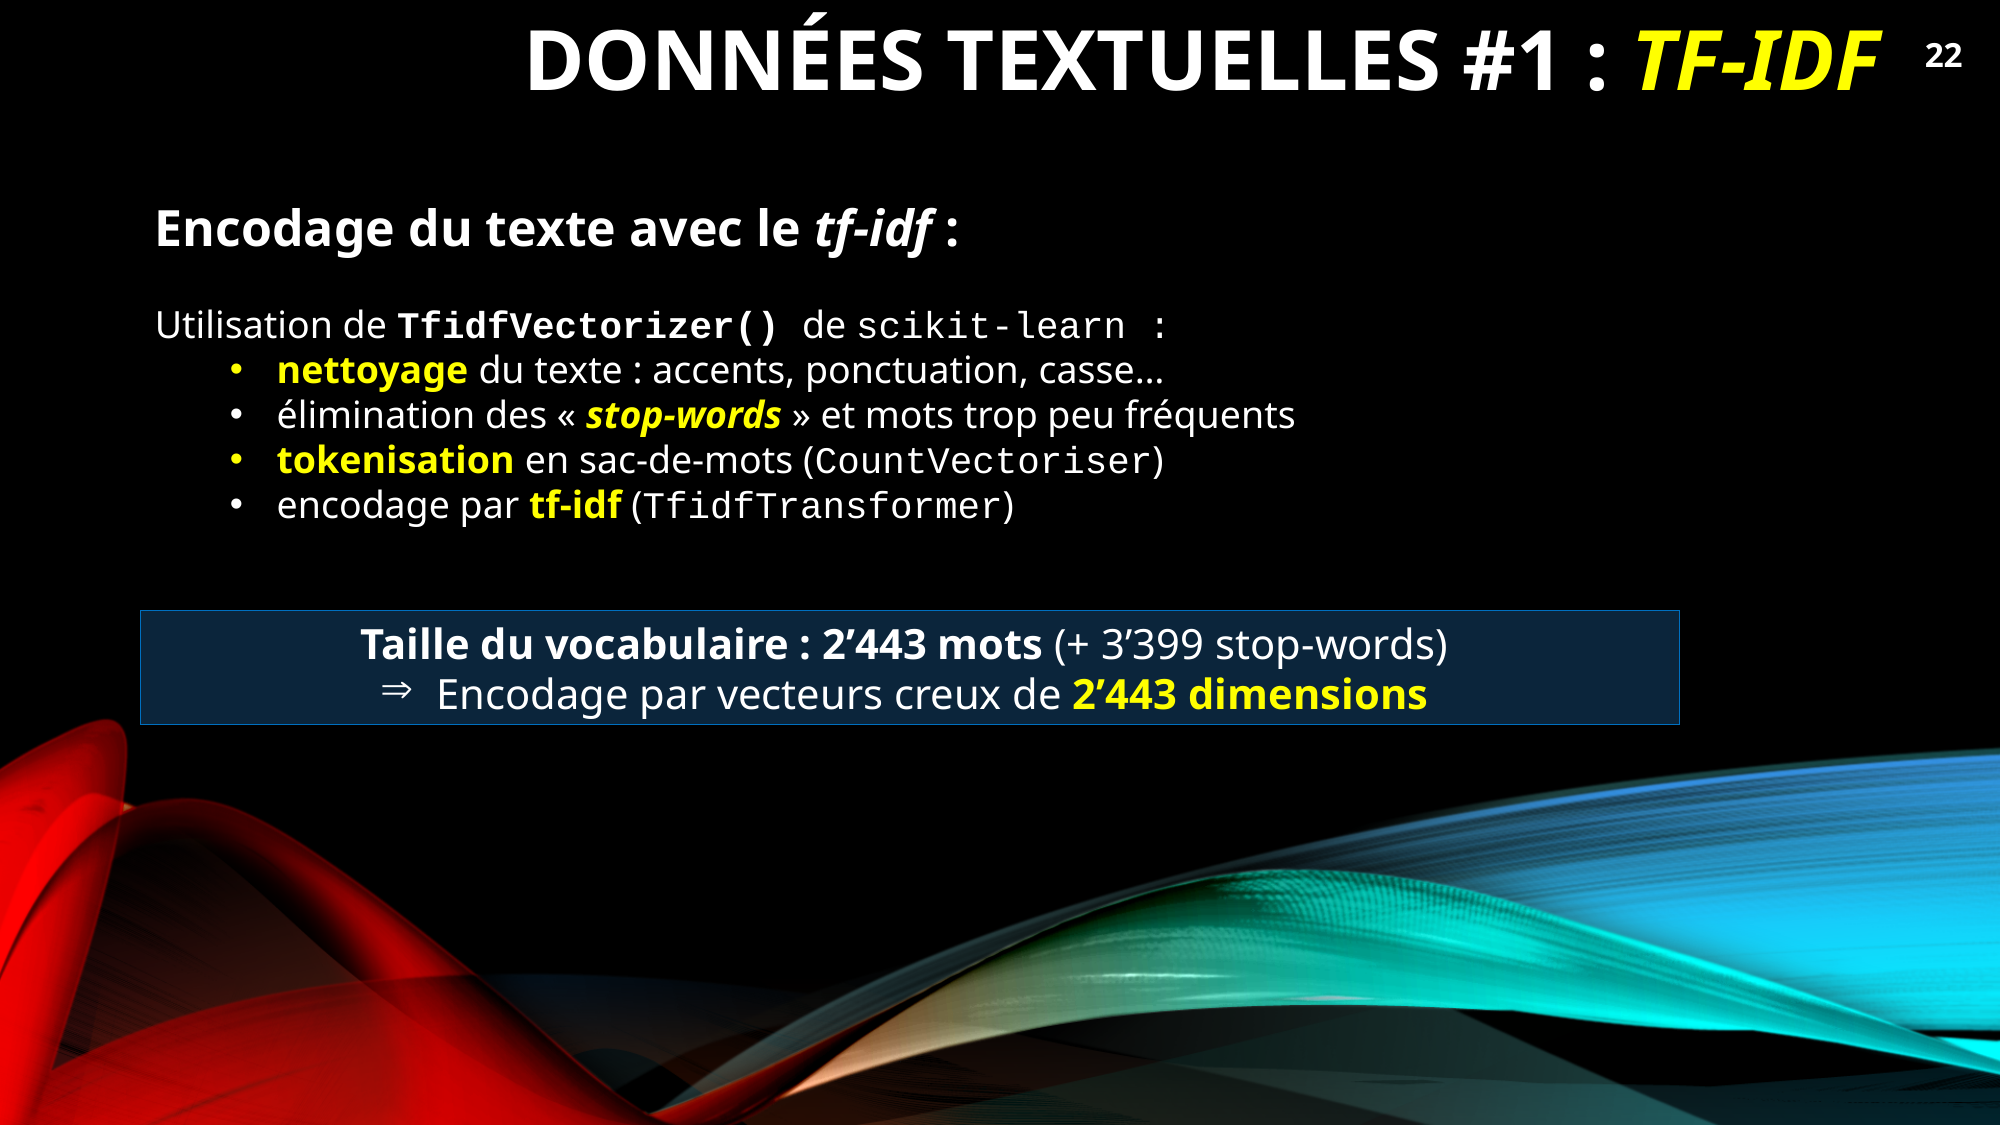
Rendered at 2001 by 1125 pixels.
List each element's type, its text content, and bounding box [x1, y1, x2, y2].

text_box Encodage du texte avec le tf-idf : Utilisation de TfidfVectorizer() de scikit-learn : nettoyage du texte : accents, ponctuation, casse… élimination des « stop-words » et mots trop peu fréquents tokenisation en sac-de-mots (CountVectoriser) encodage par tf-idf (TfidfTransformer) [140, 188, 1895, 534]
text_box Taille du vocabulaire : 2’443 mots (+ 3’399 stop-words) Encodage par vecteurs creux de 2’443 dimensions [140, 610, 1680, 725]
slide_number 22 [1872, 27, 1978, 88]
picture [0, 717, 2000, 1125]
title Données Textuelles #1 : TF-IDF [358, 0, 1895, 116]
